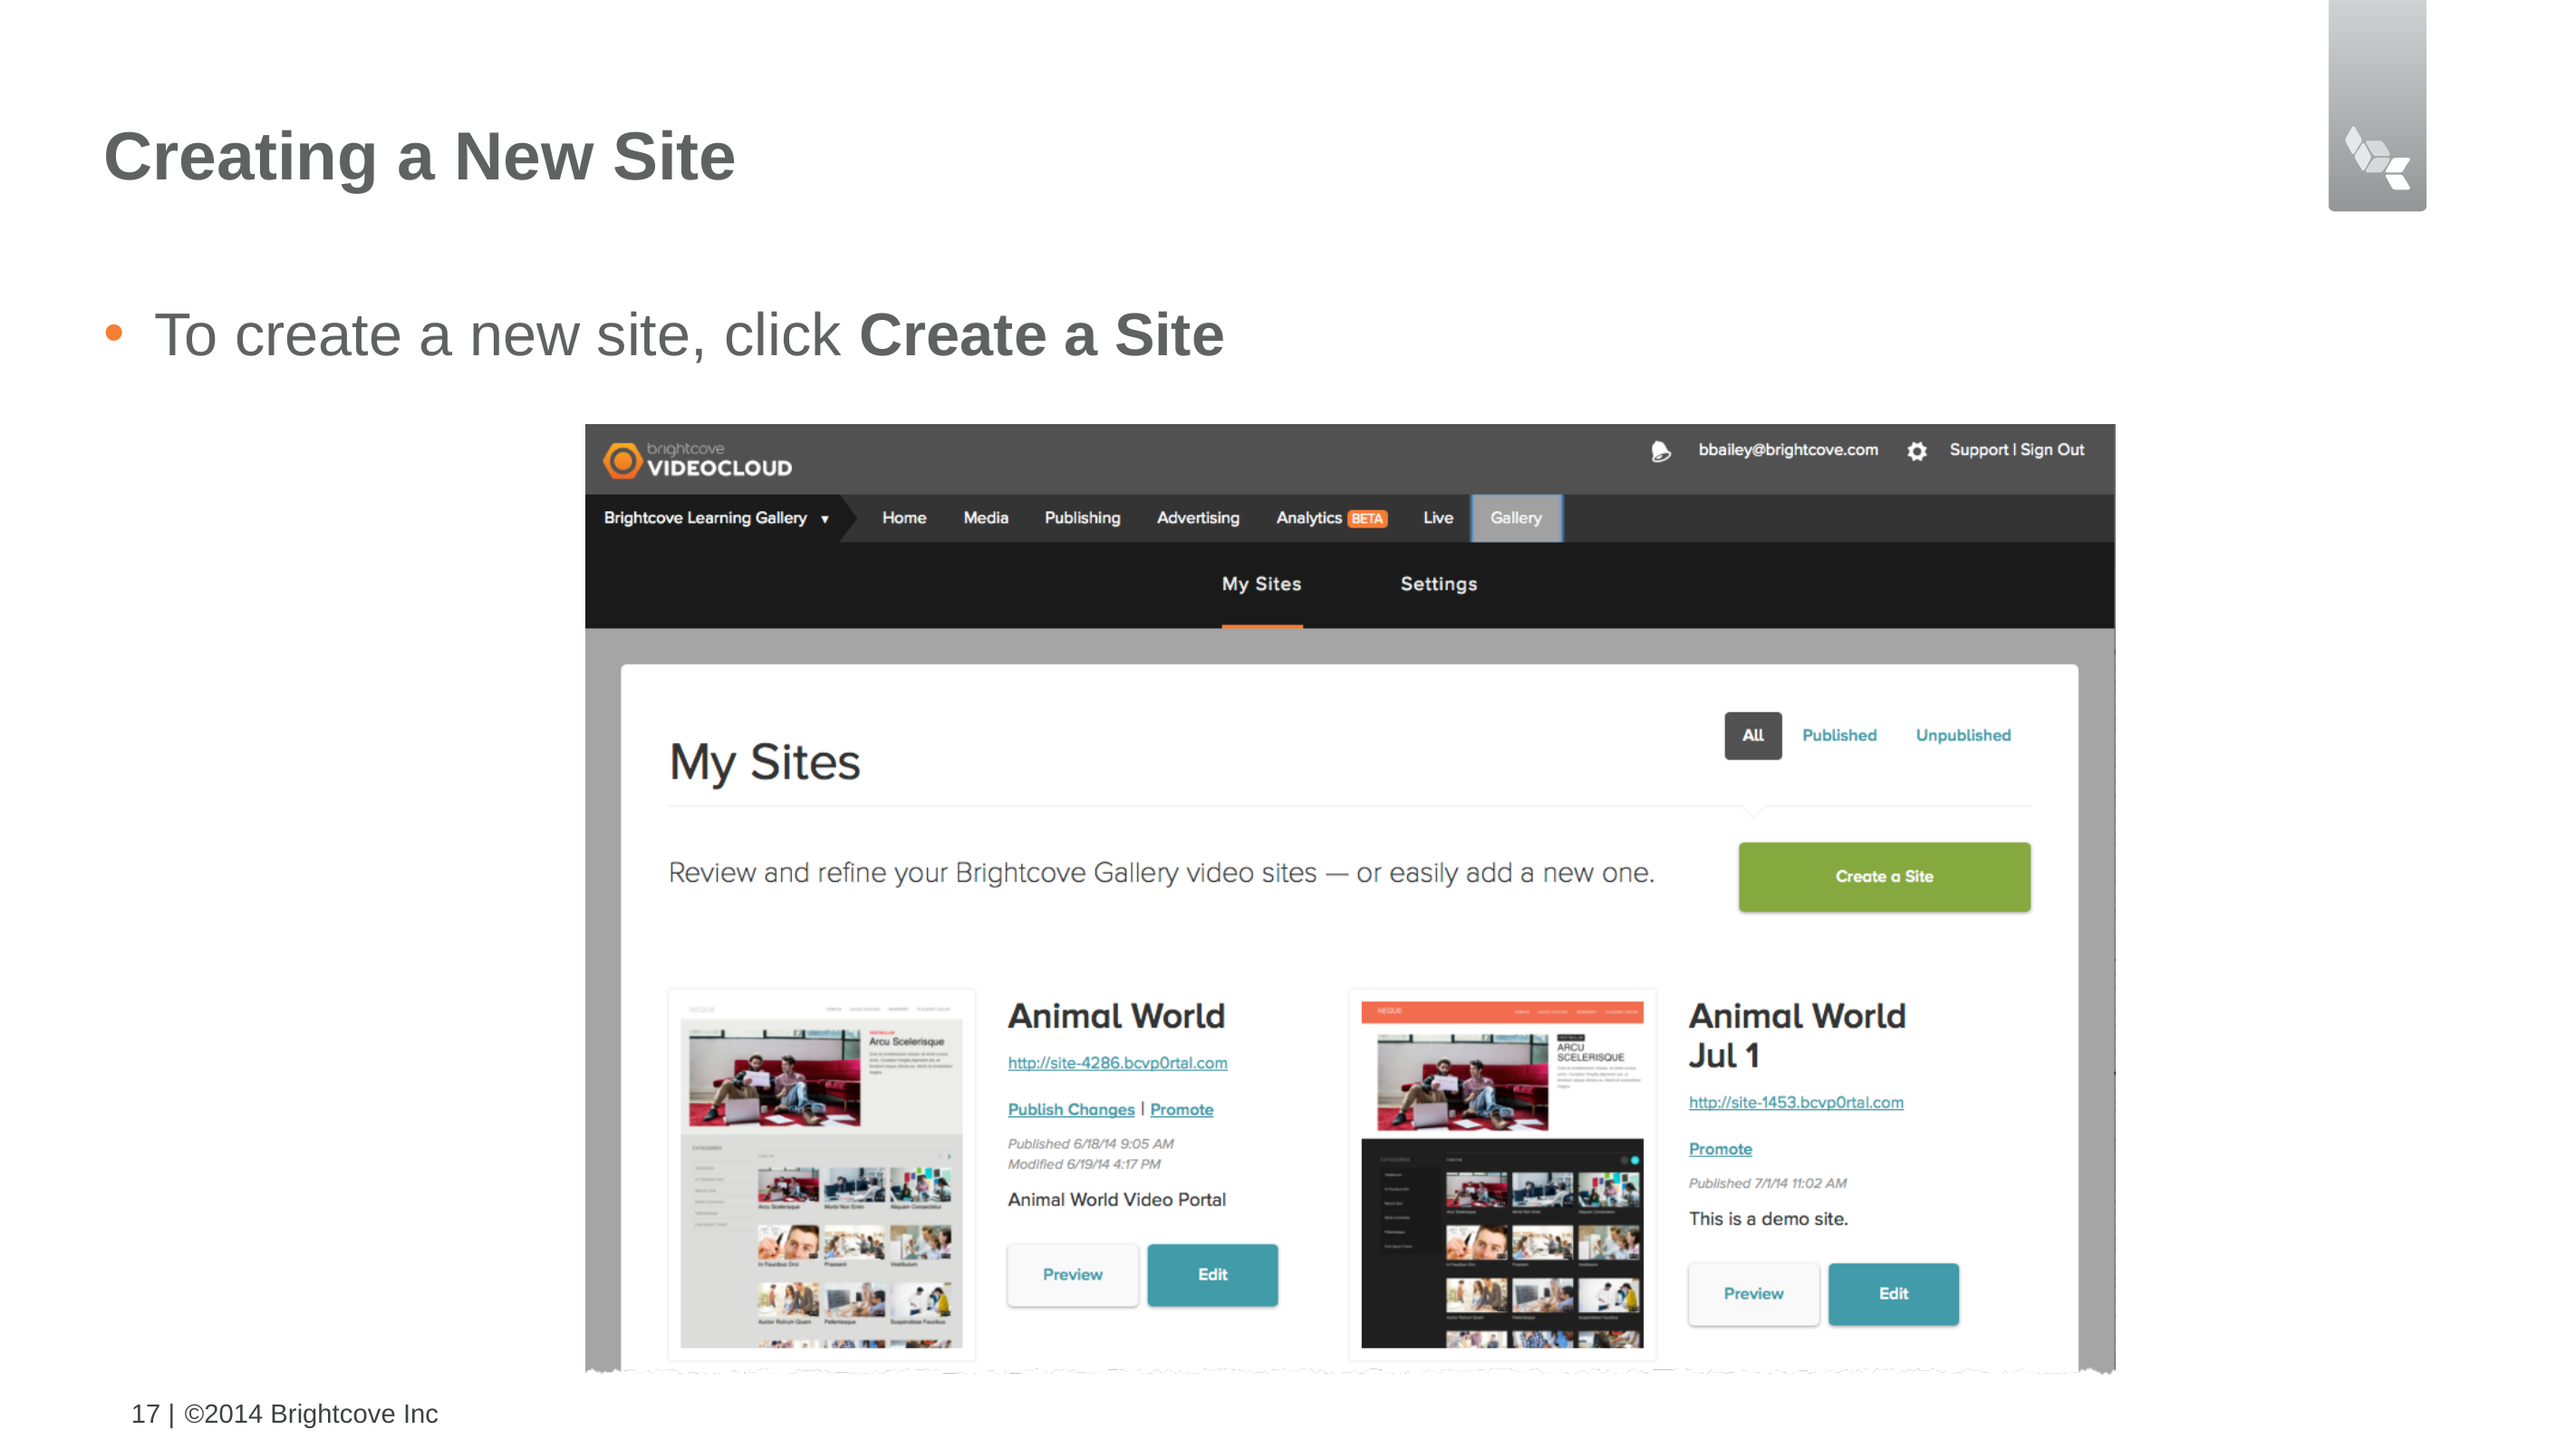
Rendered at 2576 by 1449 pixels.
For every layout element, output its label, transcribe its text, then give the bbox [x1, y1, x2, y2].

footer ©2014 Brightcove Inc [189, 1374, 988, 1449]
slide_number 17 | [88, 1374, 189, 1449]
title Creating a New Site [80, 44, 2270, 260]
list To create a new site, click Create a Site [80, 284, 2441, 1302]
picture [584, 423, 2117, 1375]
